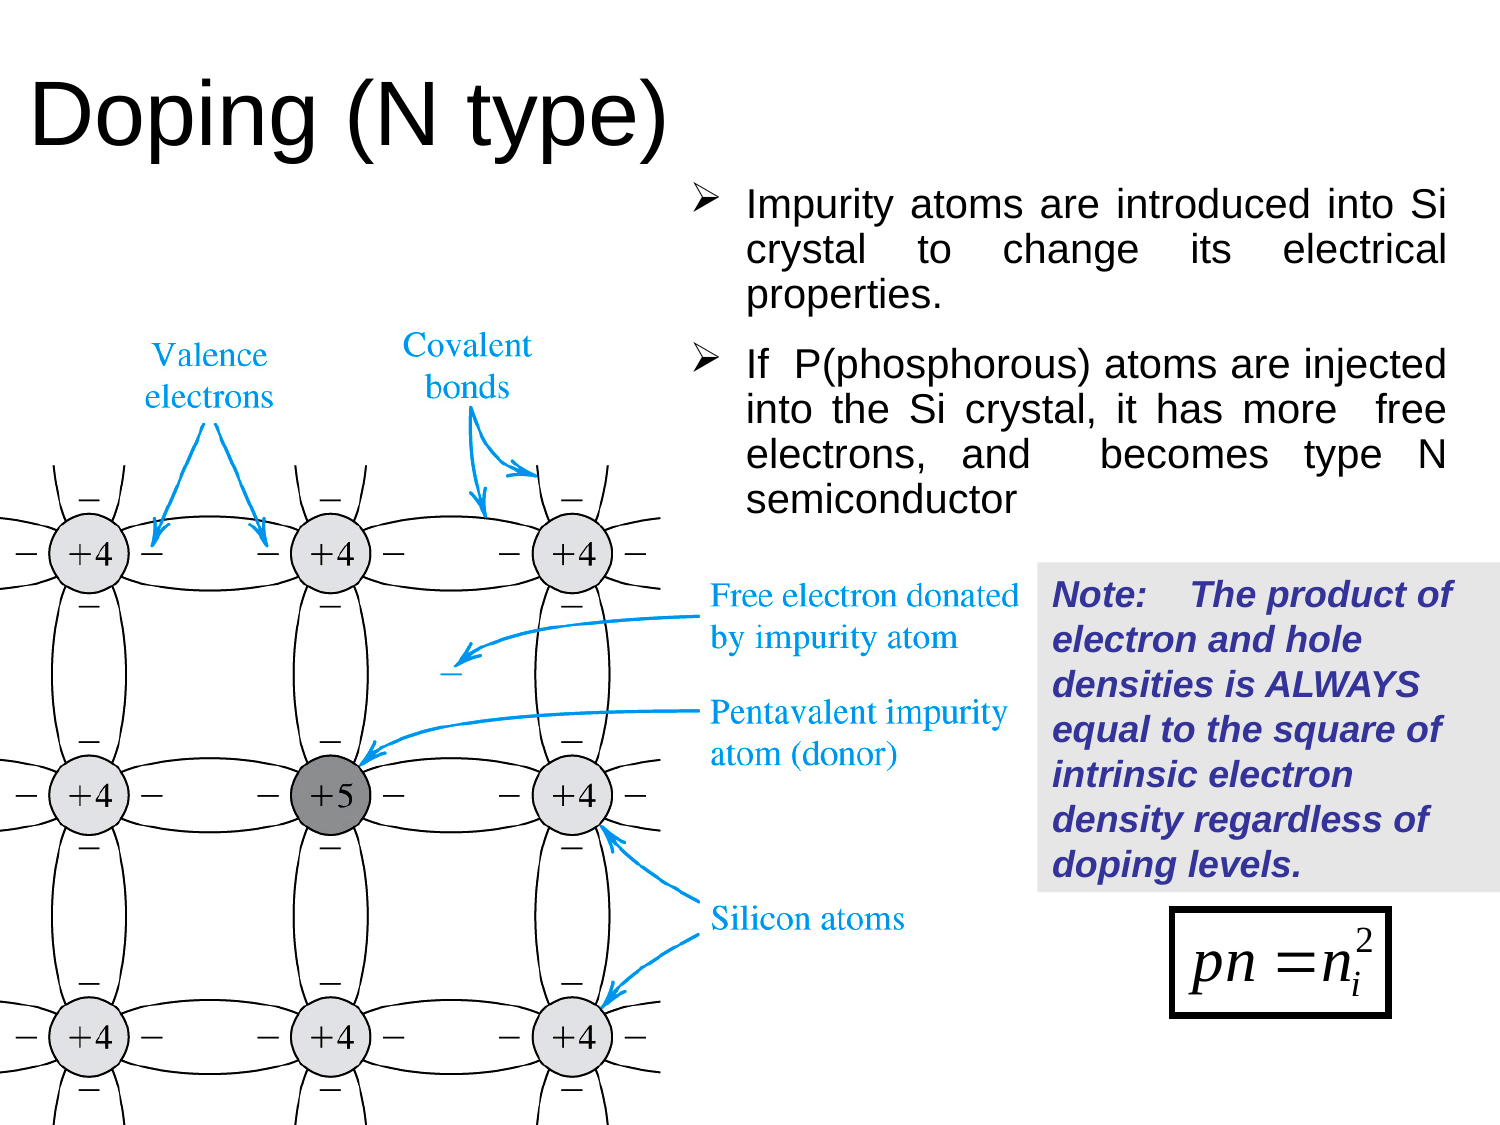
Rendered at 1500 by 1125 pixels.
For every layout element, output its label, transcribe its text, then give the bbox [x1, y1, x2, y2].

picture [0, 326, 1019, 1125]
text_box Impurity atoms are introduced into Si crystal to change its electrical properties. If P(phosphorous) atoms are injected into the Si crystal, it has more free electrons, and becomes type N semiconductor [675, 174, 1463, 530]
title Doping (N type) [0, 49, 701, 168]
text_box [1174, 912, 1386, 1013]
text_box Note: The product of electron and hole densities is ALWAYS equal to the square of intrinsic electron density regardless of doping levels. [1037, 562, 1500, 893]
